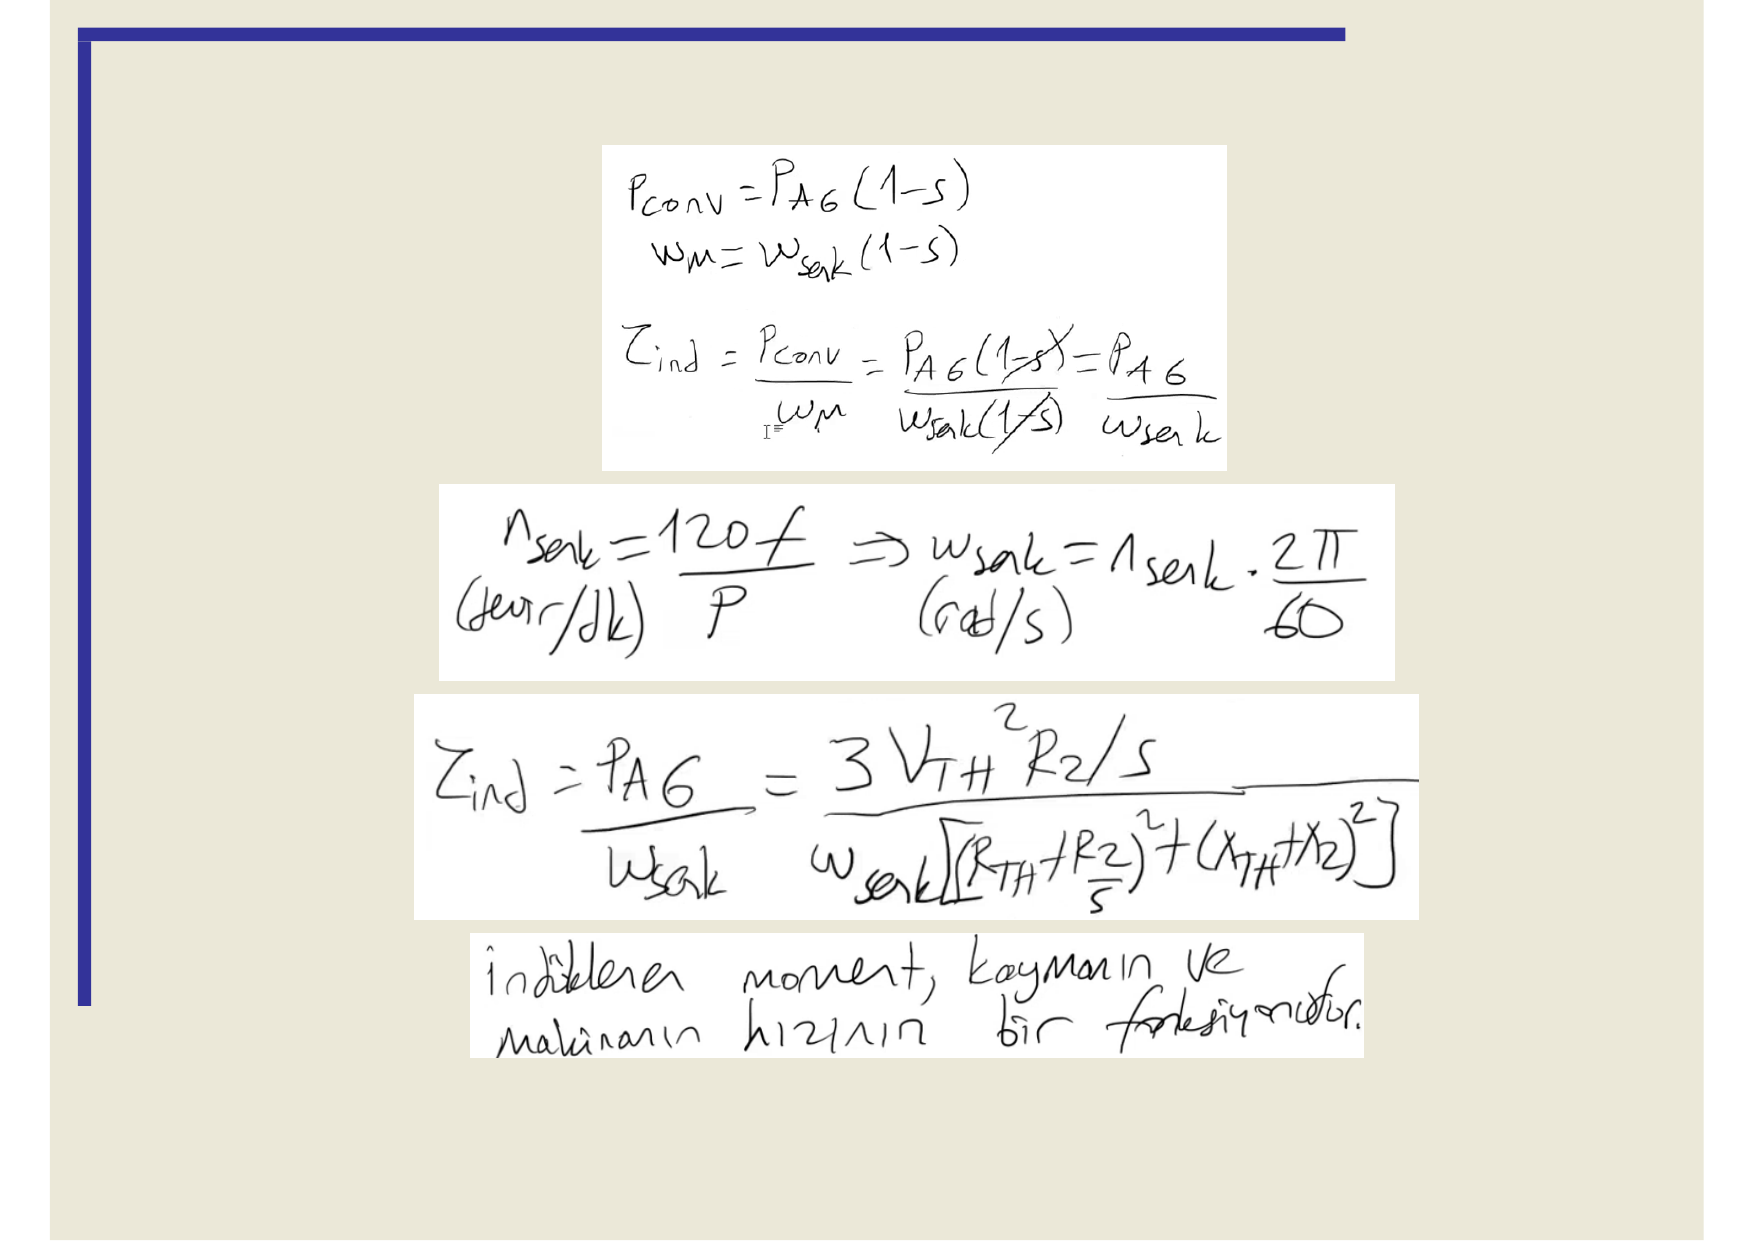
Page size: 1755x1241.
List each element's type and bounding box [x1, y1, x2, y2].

picture [601, 145, 1227, 471]
picture [469, 933, 1364, 1058]
picture [414, 694, 1420, 920]
picture [439, 484, 1395, 681]
